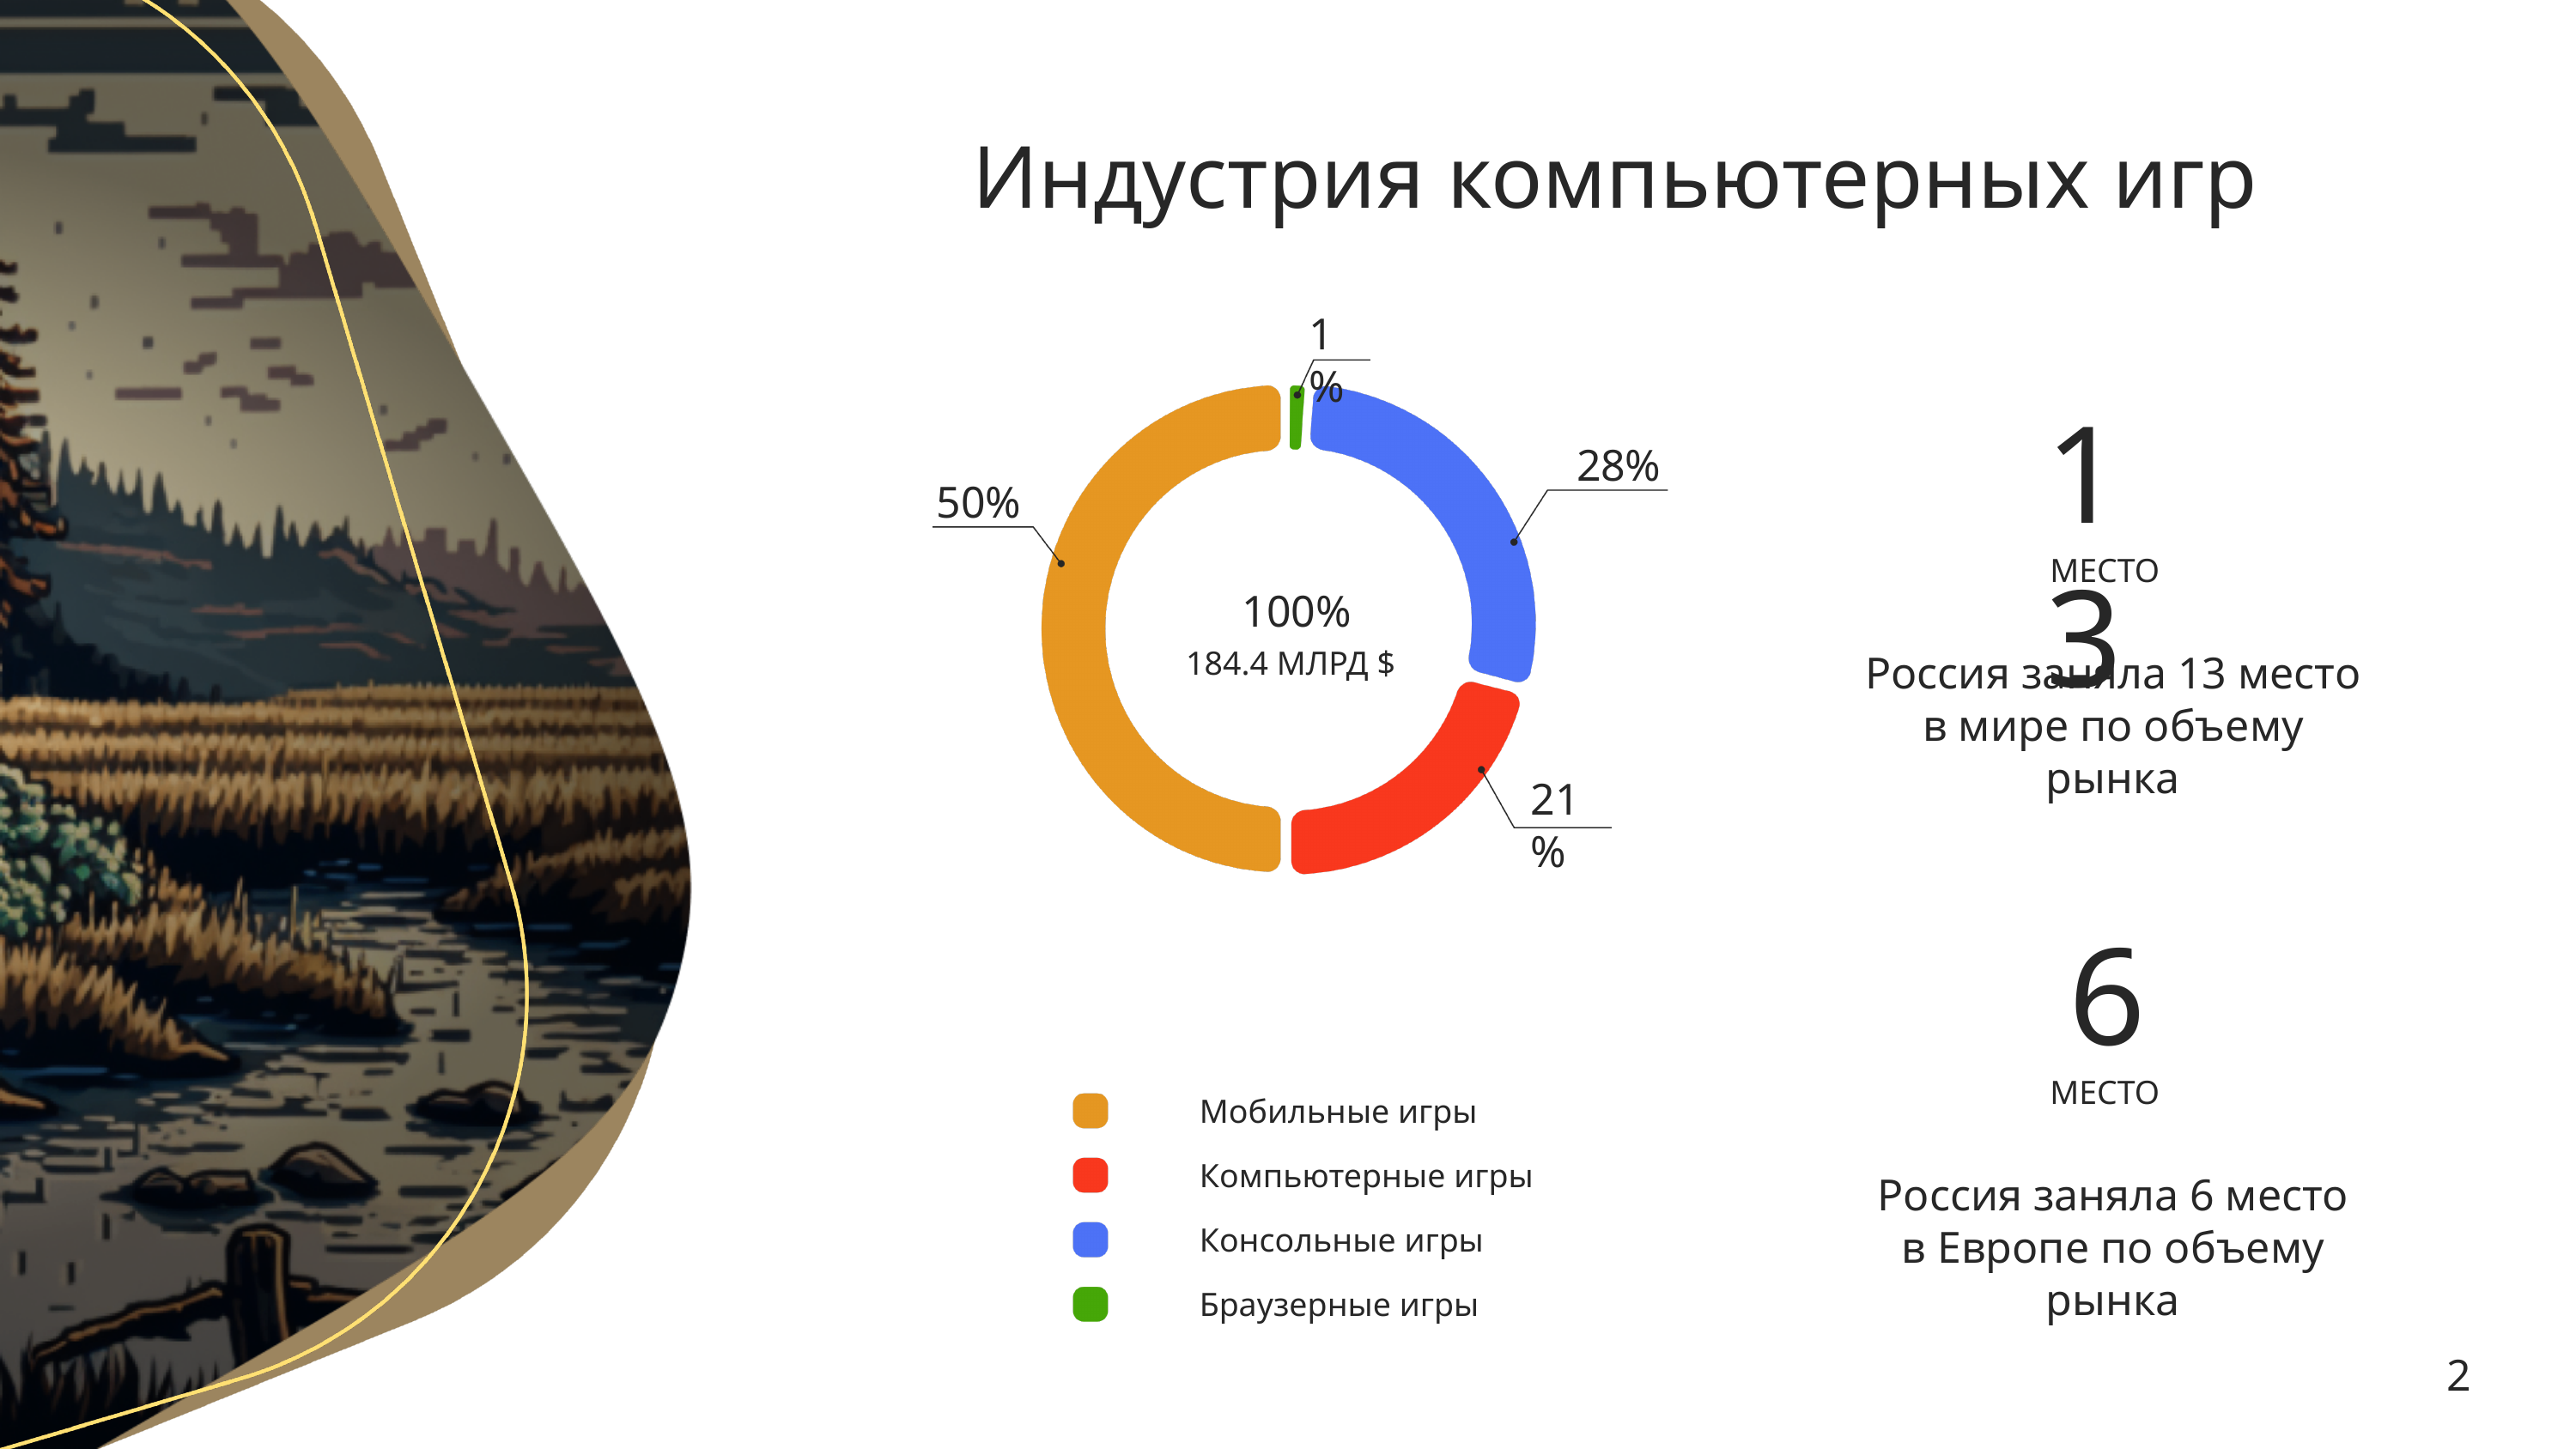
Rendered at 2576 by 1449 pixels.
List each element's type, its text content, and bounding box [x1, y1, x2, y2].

text_box МЕСТО [2050, 1071, 2175, 1111]
text_box Россия заняла 13 место в мире по объему рынка [1863, 645, 2363, 803]
text_box МЕСТО [2050, 550, 2175, 589]
picture [932, 346, 1668, 1323]
text_box 2 [2446, 1347, 2526, 1400]
text_box Россия заняла 6 место в Европе по объему рынка [1863, 1167, 2363, 1325]
text_box 6 [2069, 907, 2156, 1072]
text_box 50% [936, 475, 948, 482]
picture [0, 0, 841, 1449]
text_box 13 [2045, 385, 2179, 550]
text_box Индустрия компьютерных игр [972, 120, 2386, 226]
text_box 1% [1309, 306, 1364, 346]
